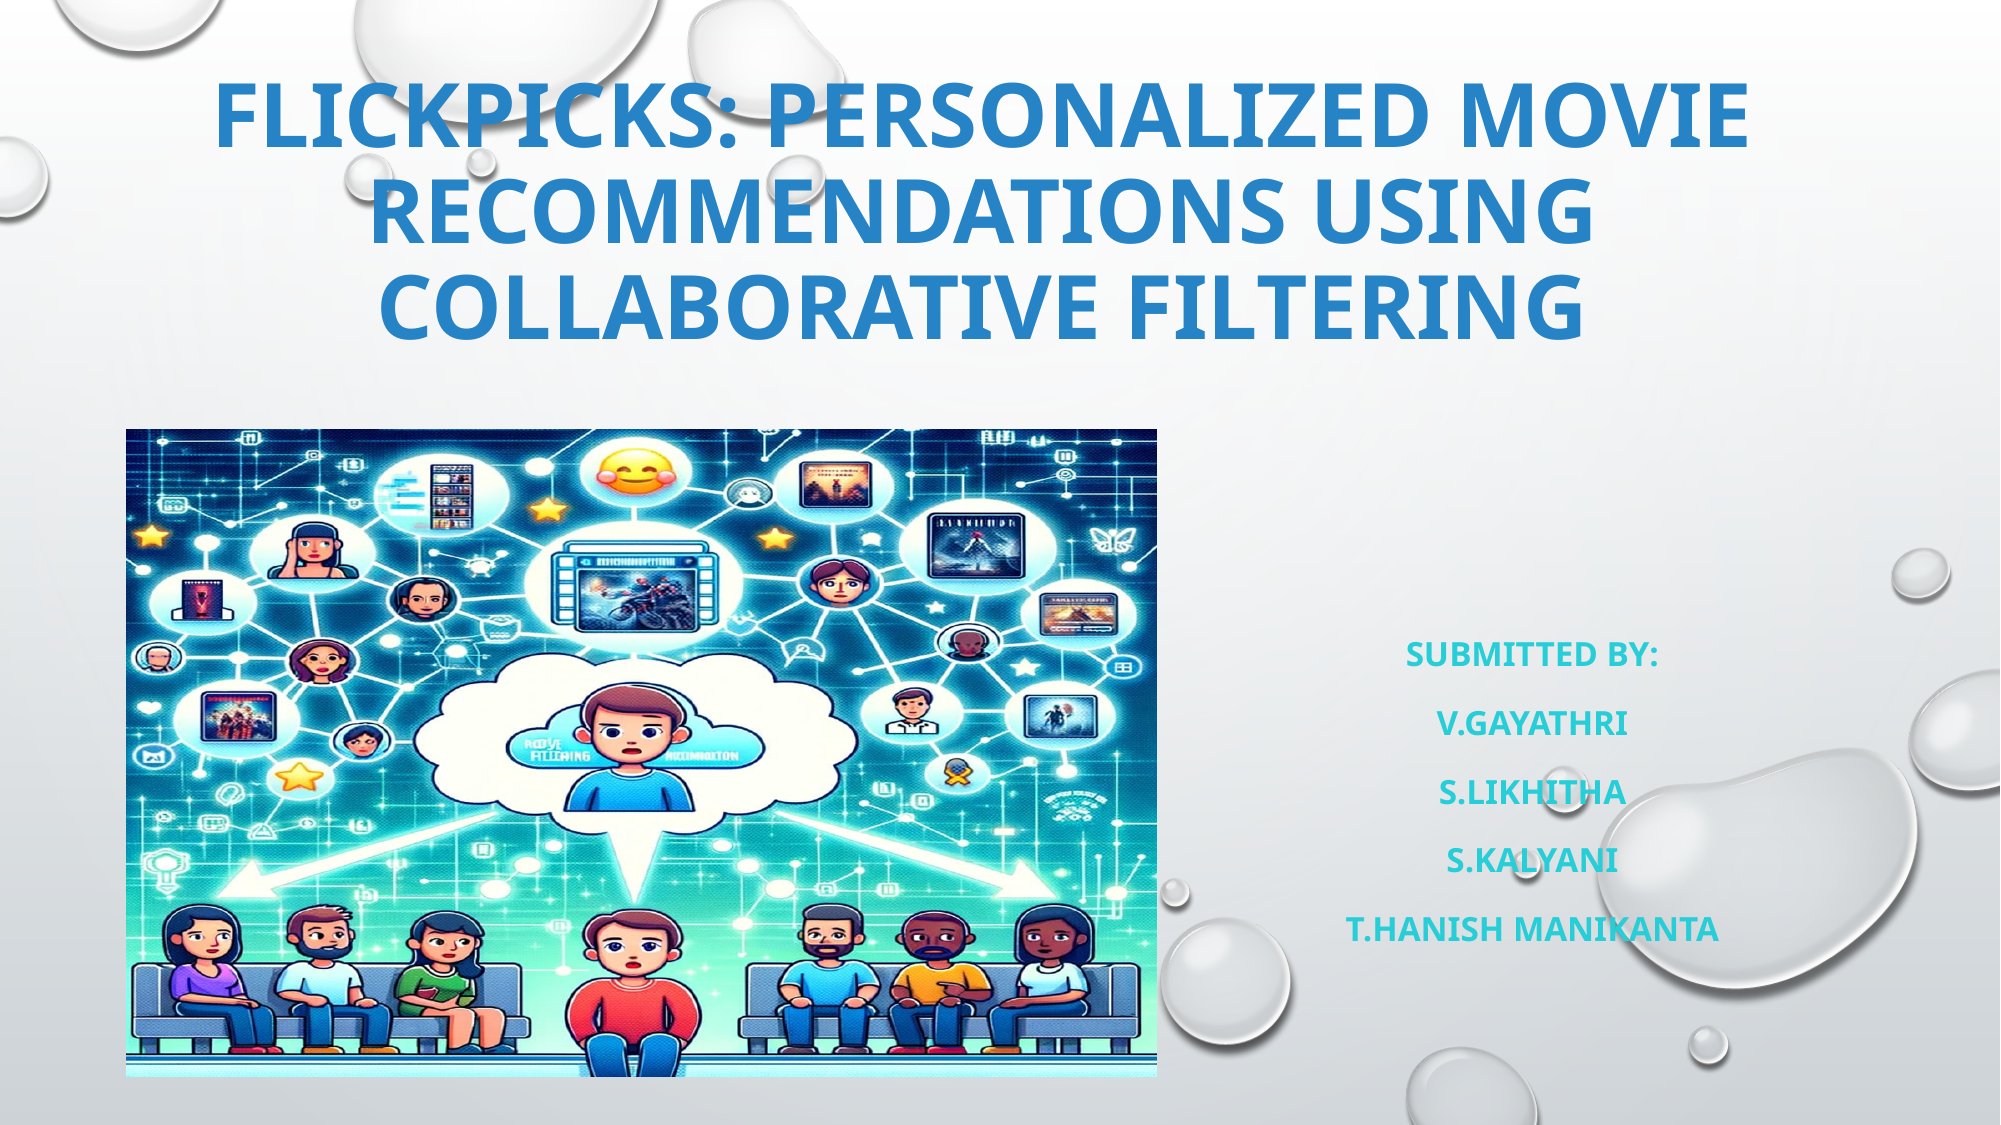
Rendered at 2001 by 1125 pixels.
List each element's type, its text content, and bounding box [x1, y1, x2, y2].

title FlickPicks: Personalized Movie Recommendations using Collaborative Filtering [177, 63, 1787, 367]
subtitle Submitted by: V.Gayathri S.Likhitha S.Kalyani T.Hanish Manikanta [1229, 557, 1836, 1002]
picture [0, 0, 2000, 1125]
